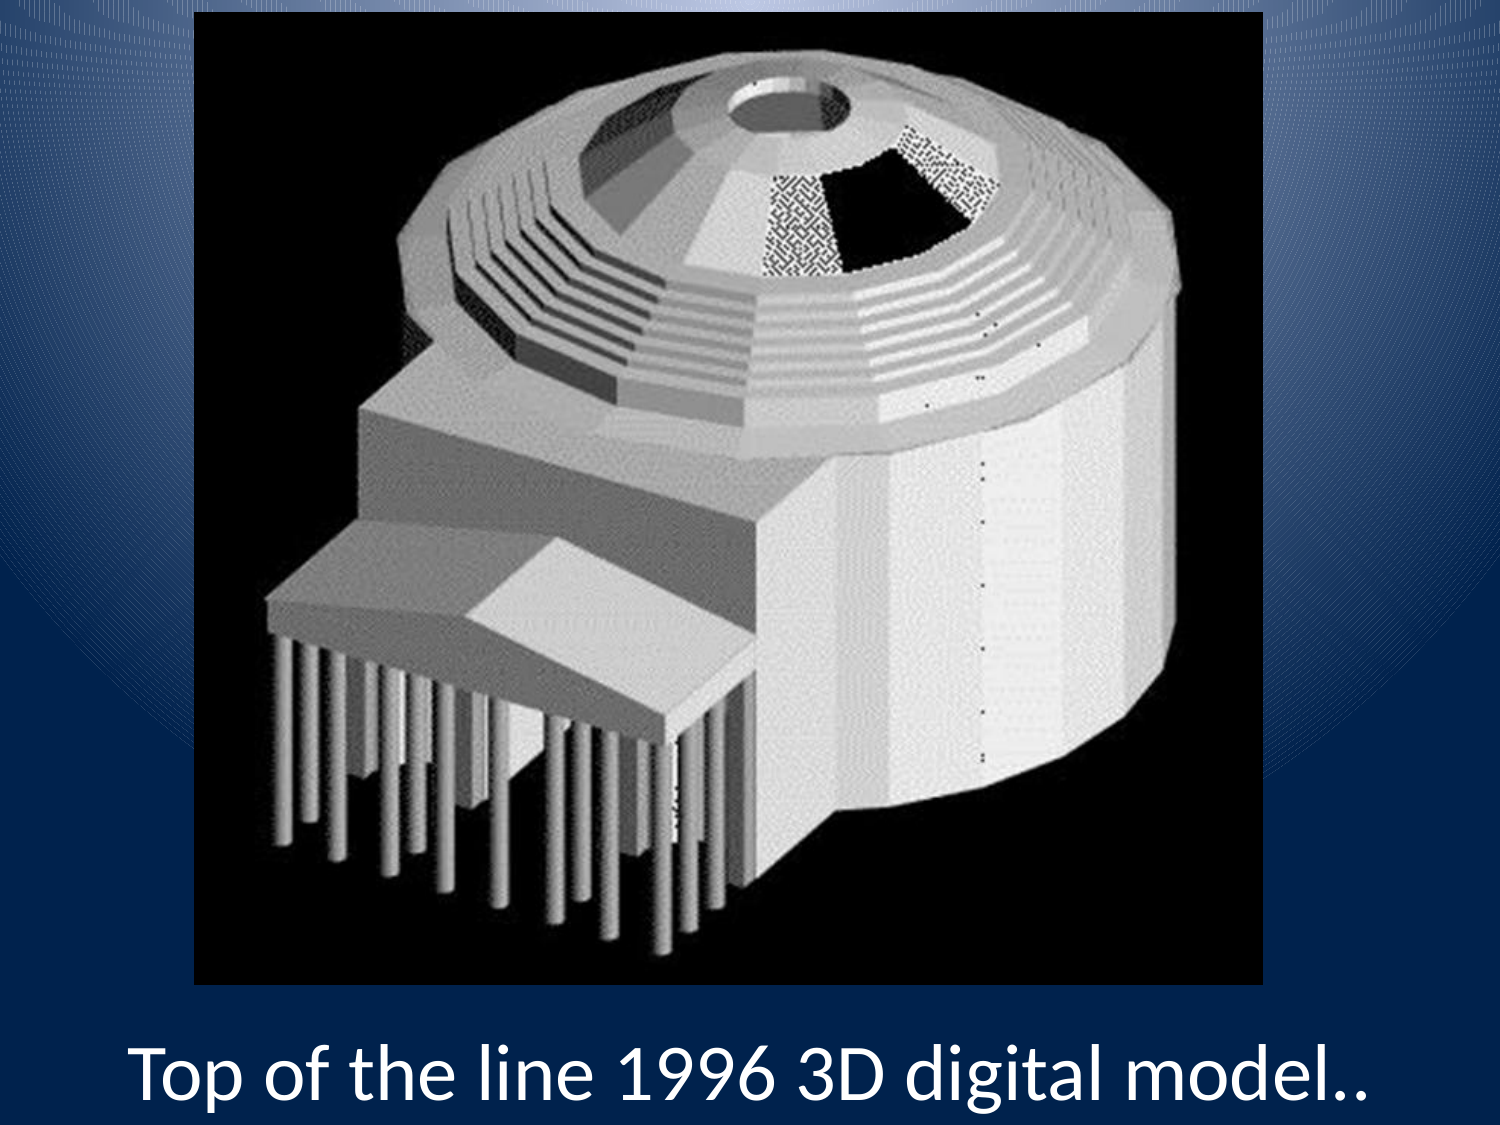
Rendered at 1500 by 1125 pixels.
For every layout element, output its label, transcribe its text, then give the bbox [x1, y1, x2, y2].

title Top of the line 1996 3D digital model.. [76, 1011, 1425, 1125]
picture [194, 12, 1263, 985]
